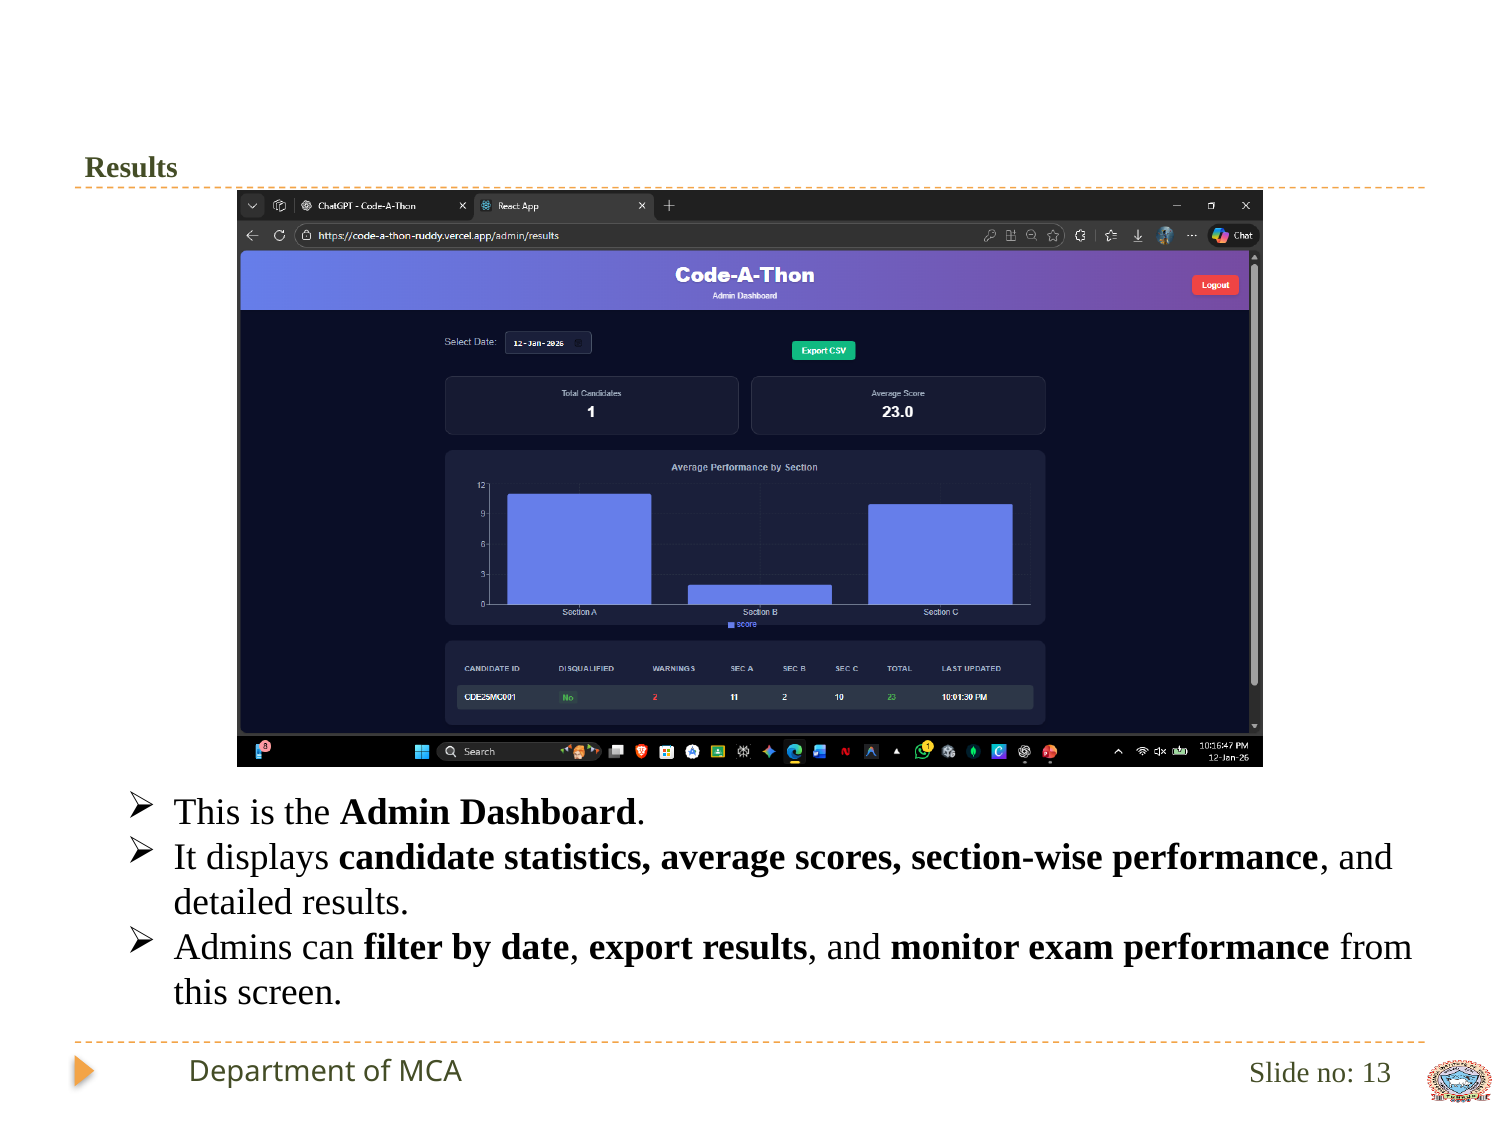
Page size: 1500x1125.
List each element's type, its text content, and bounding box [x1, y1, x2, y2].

slide_number Slide no: 13 [1234, 1045, 1500, 1106]
text_box This is the Admin Dashboard. It displays candidate statistics, average scores, section-wise performance, and detailed results. Admins can filter by date, export results, and monitor exam performance from this screen. [112, 779, 1447, 1020]
picture [237, 190, 1263, 767]
title Results [69, 139, 1041, 191]
